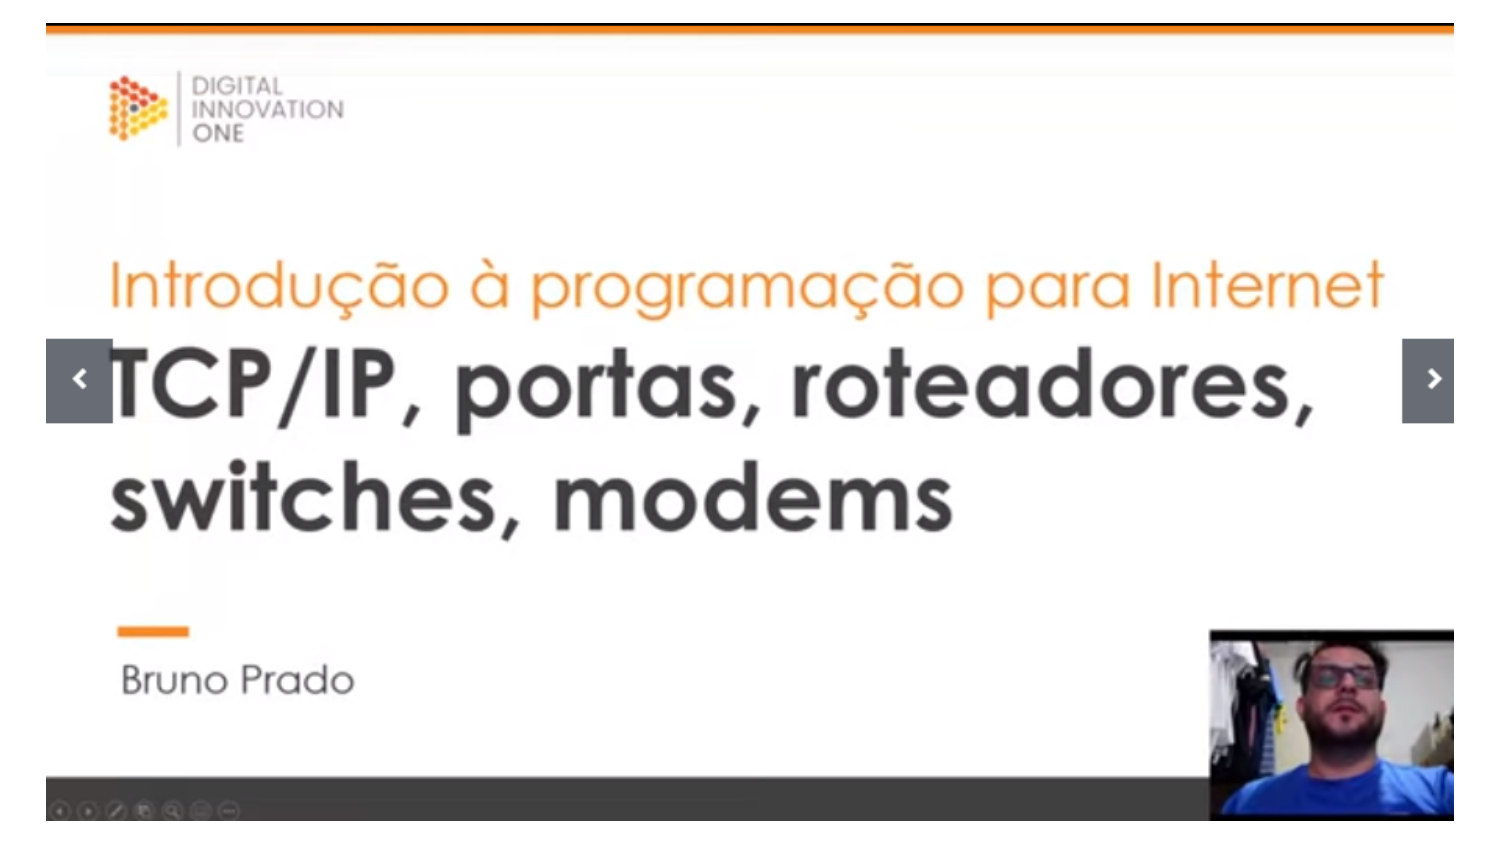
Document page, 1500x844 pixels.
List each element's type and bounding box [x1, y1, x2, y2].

picture [45, 23, 1455, 821]
